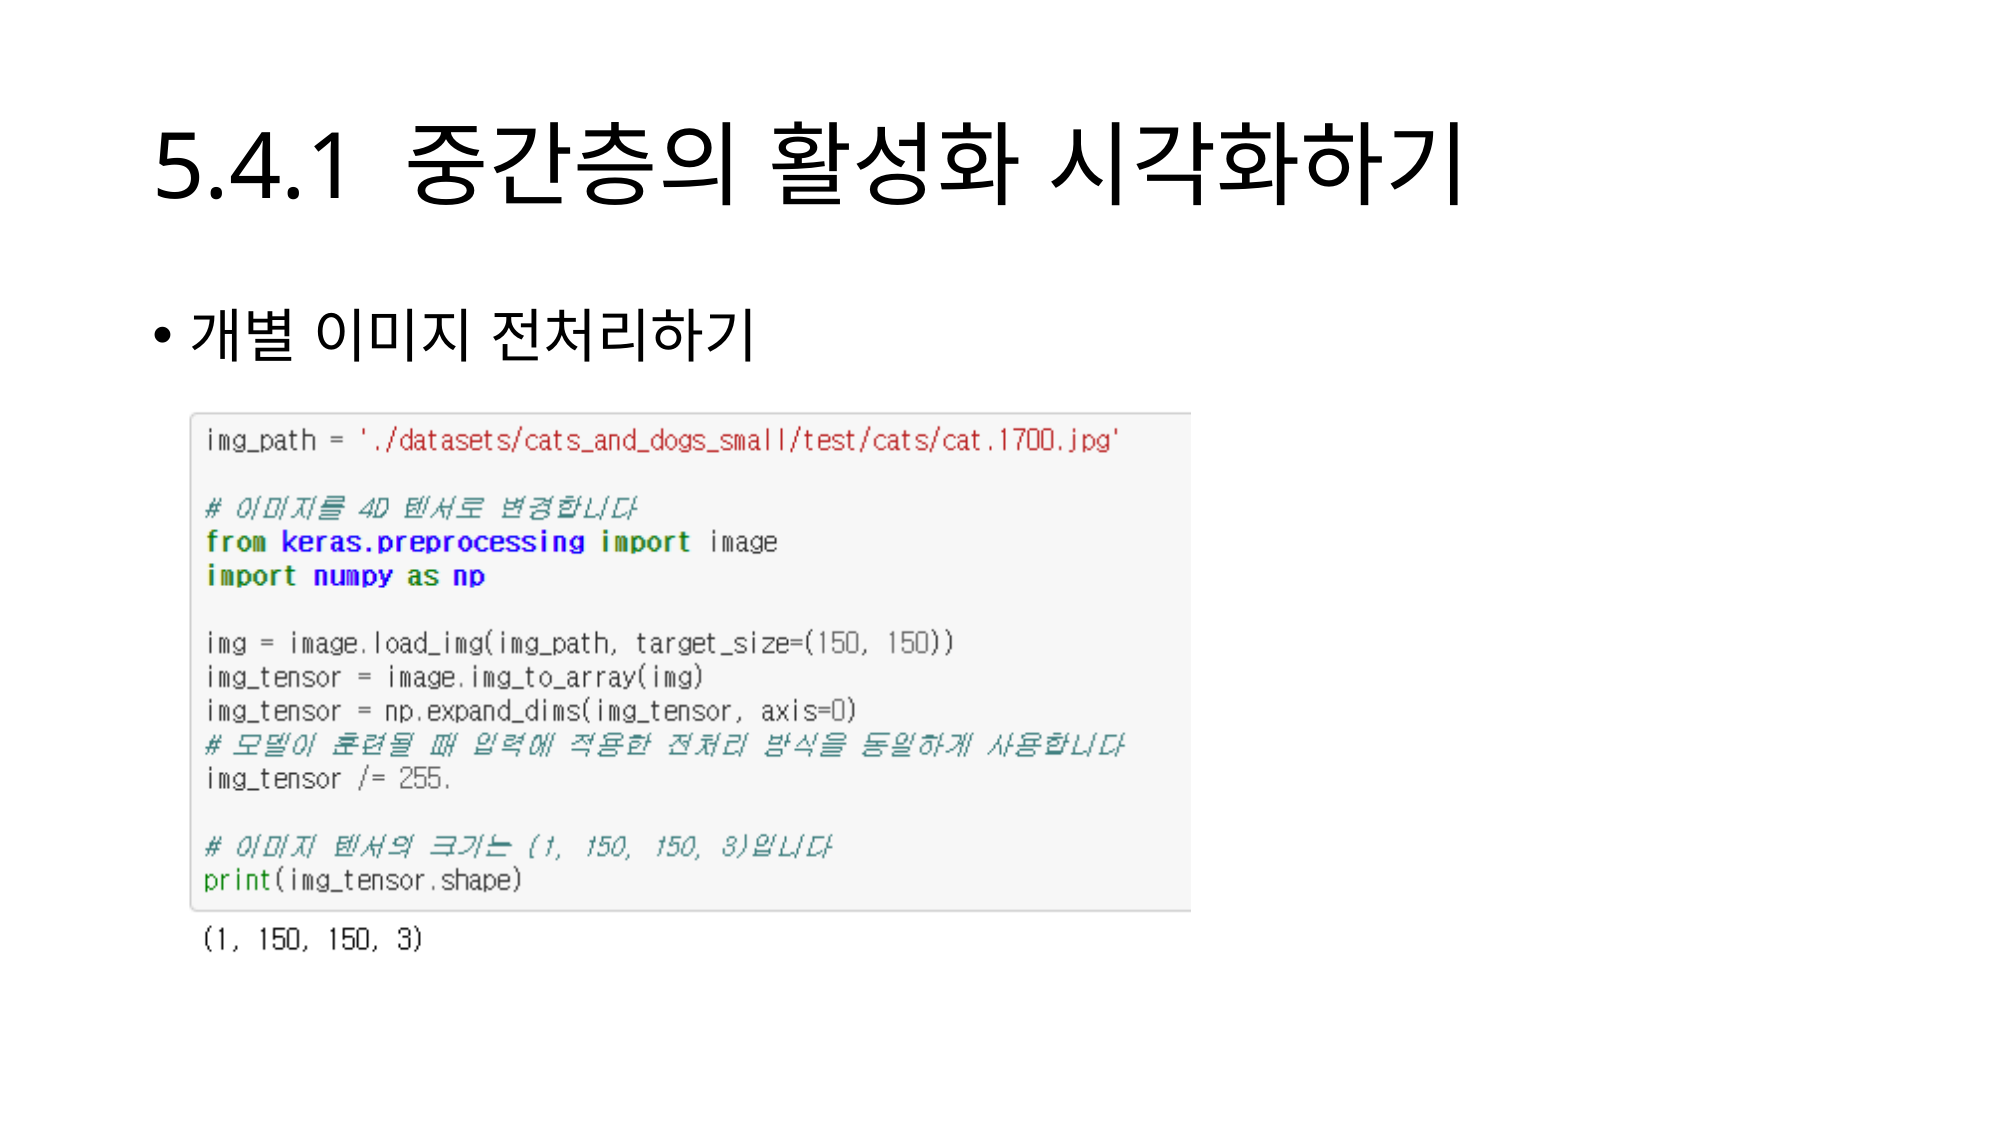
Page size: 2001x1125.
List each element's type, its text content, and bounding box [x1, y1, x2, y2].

list 개별 이미지 전처리하기 [137, 299, 1863, 1014]
title 5.4.1 중간층의 활성화 시각화하기 [137, 59, 1863, 278]
picture [188, 383, 1191, 980]
